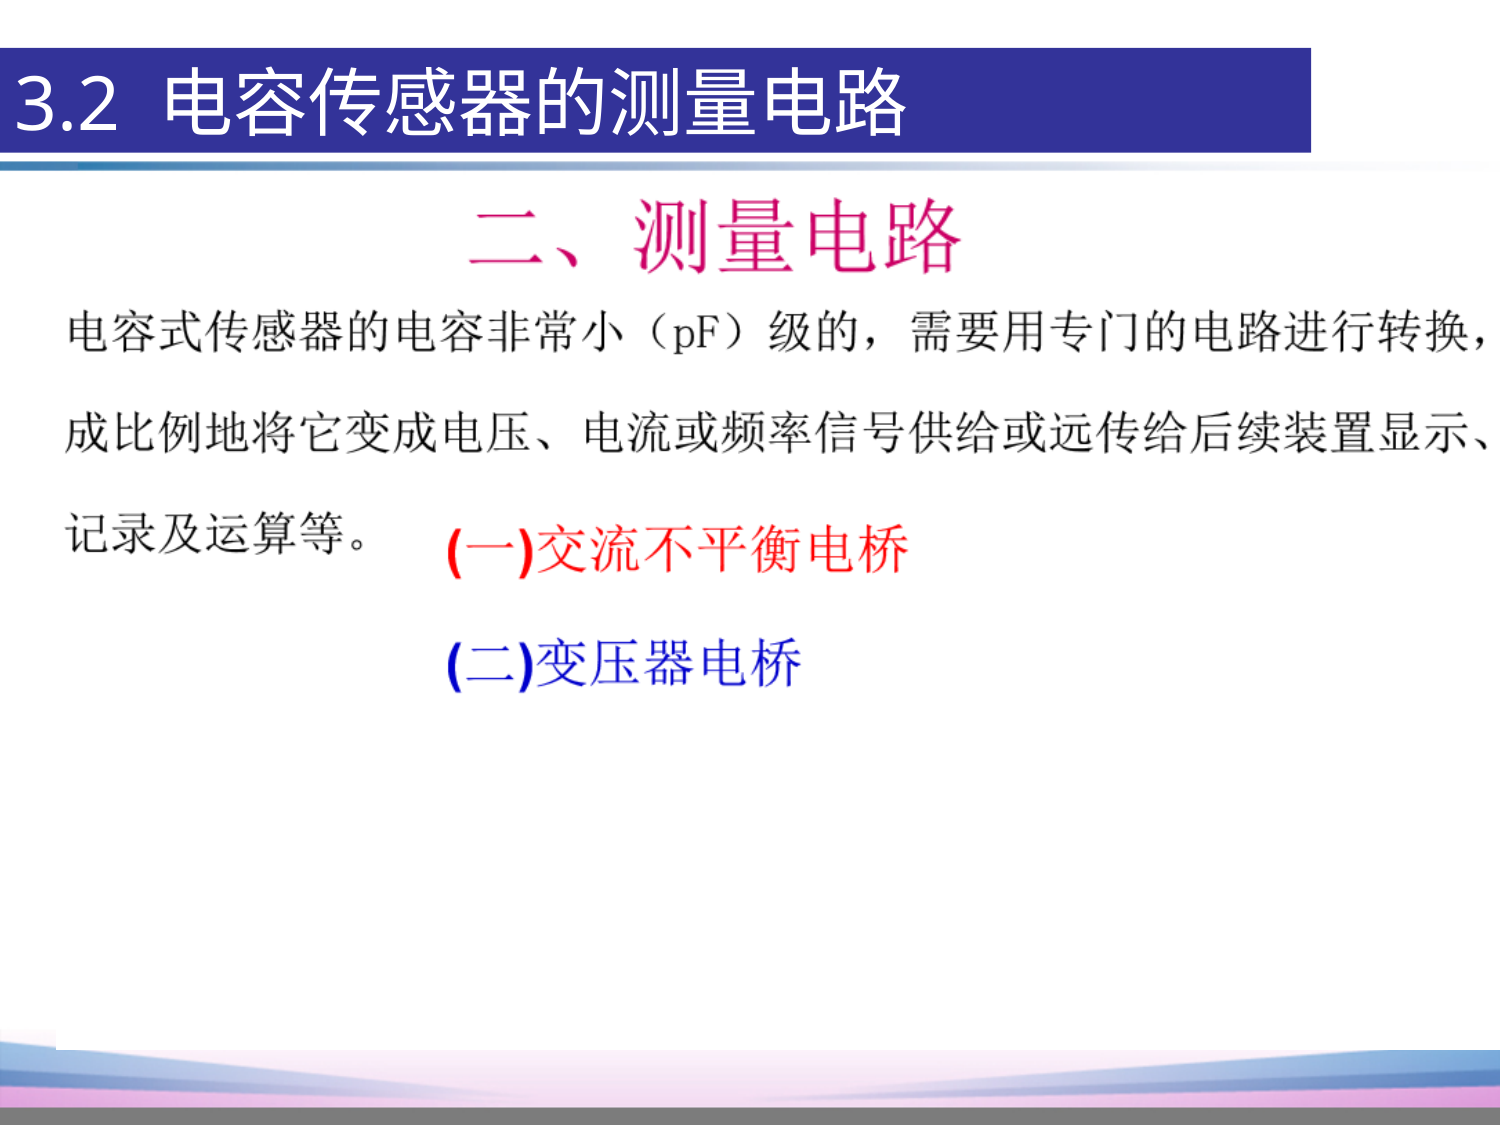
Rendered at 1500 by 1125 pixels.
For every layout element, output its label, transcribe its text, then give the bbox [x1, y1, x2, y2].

picture [0, 0, 1500, 1125]
text_box 3.2 电容传感器的测量电路 [0, 47, 1312, 153]
